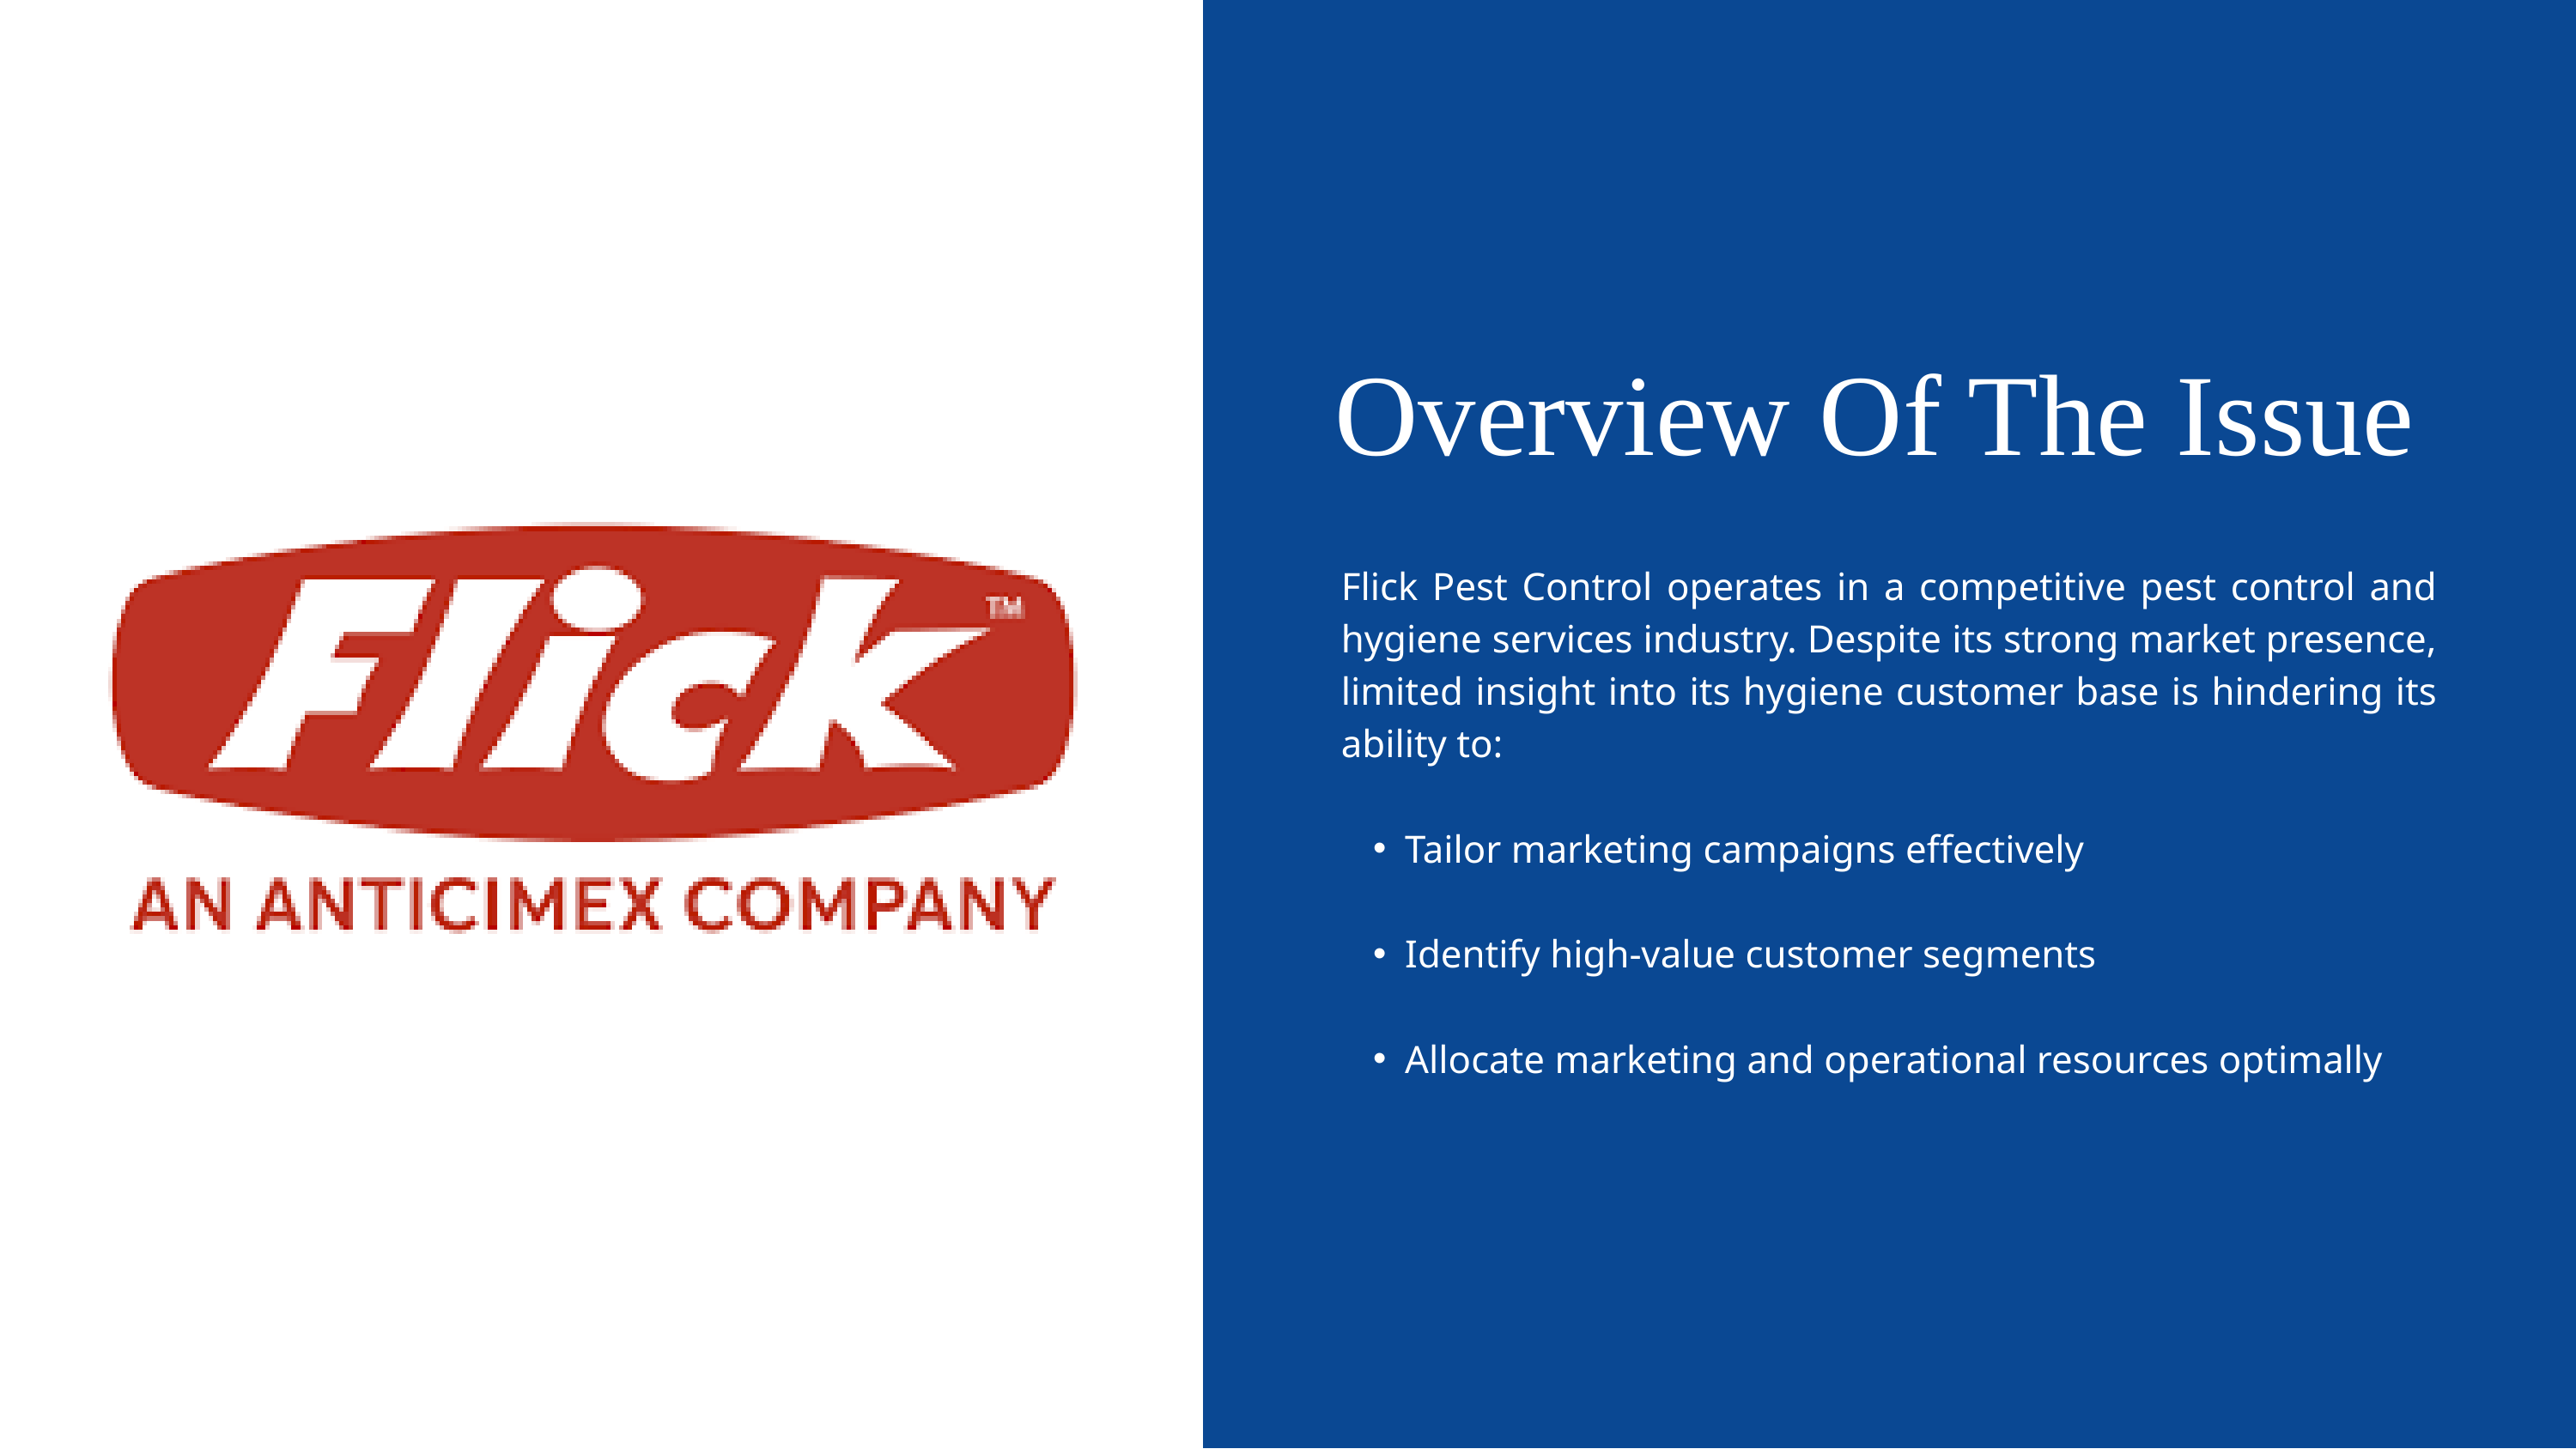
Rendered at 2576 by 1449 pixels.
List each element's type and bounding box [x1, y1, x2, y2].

text_box [52, 356, 1139, 1092]
text_box [1202, 0, 2576, 1449]
